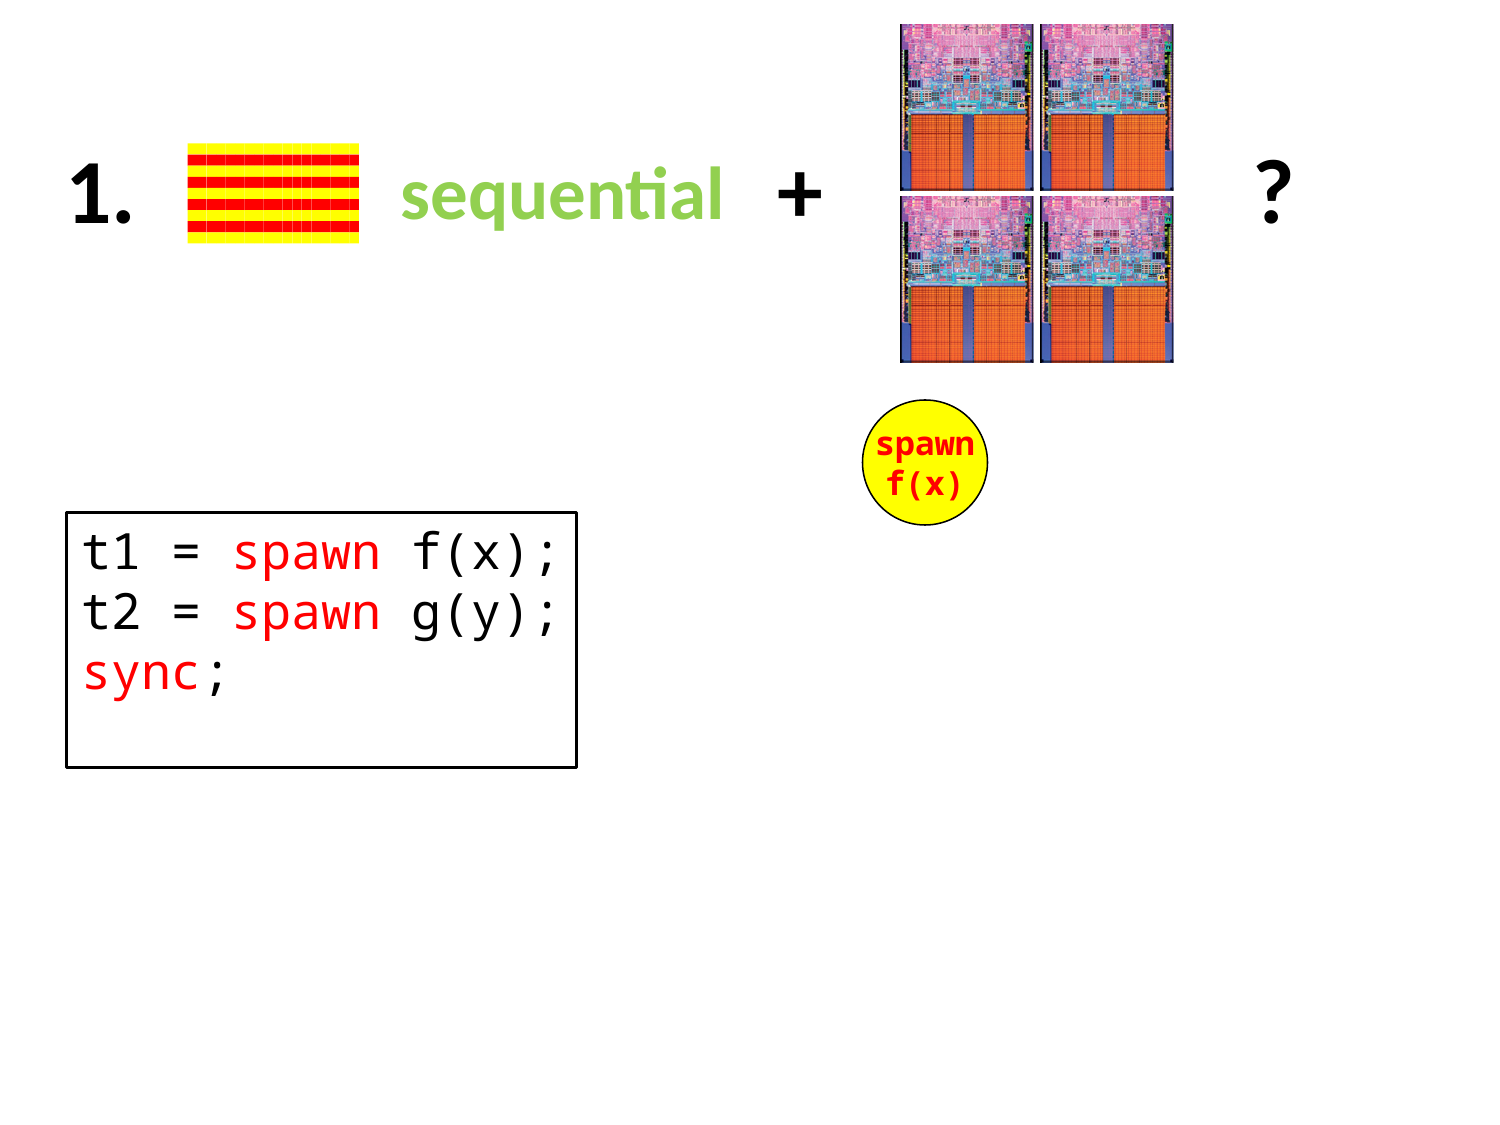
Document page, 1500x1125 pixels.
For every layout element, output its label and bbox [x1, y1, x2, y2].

text_box [862, 399, 988, 526]
text_box [187, 137, 761, 244]
text_box [1237, 124, 1311, 250]
text_box [50, 124, 152, 250]
text_box [66, 512, 577, 768]
text_box [899, 24, 1175, 363]
text_box [762, 124, 839, 250]
